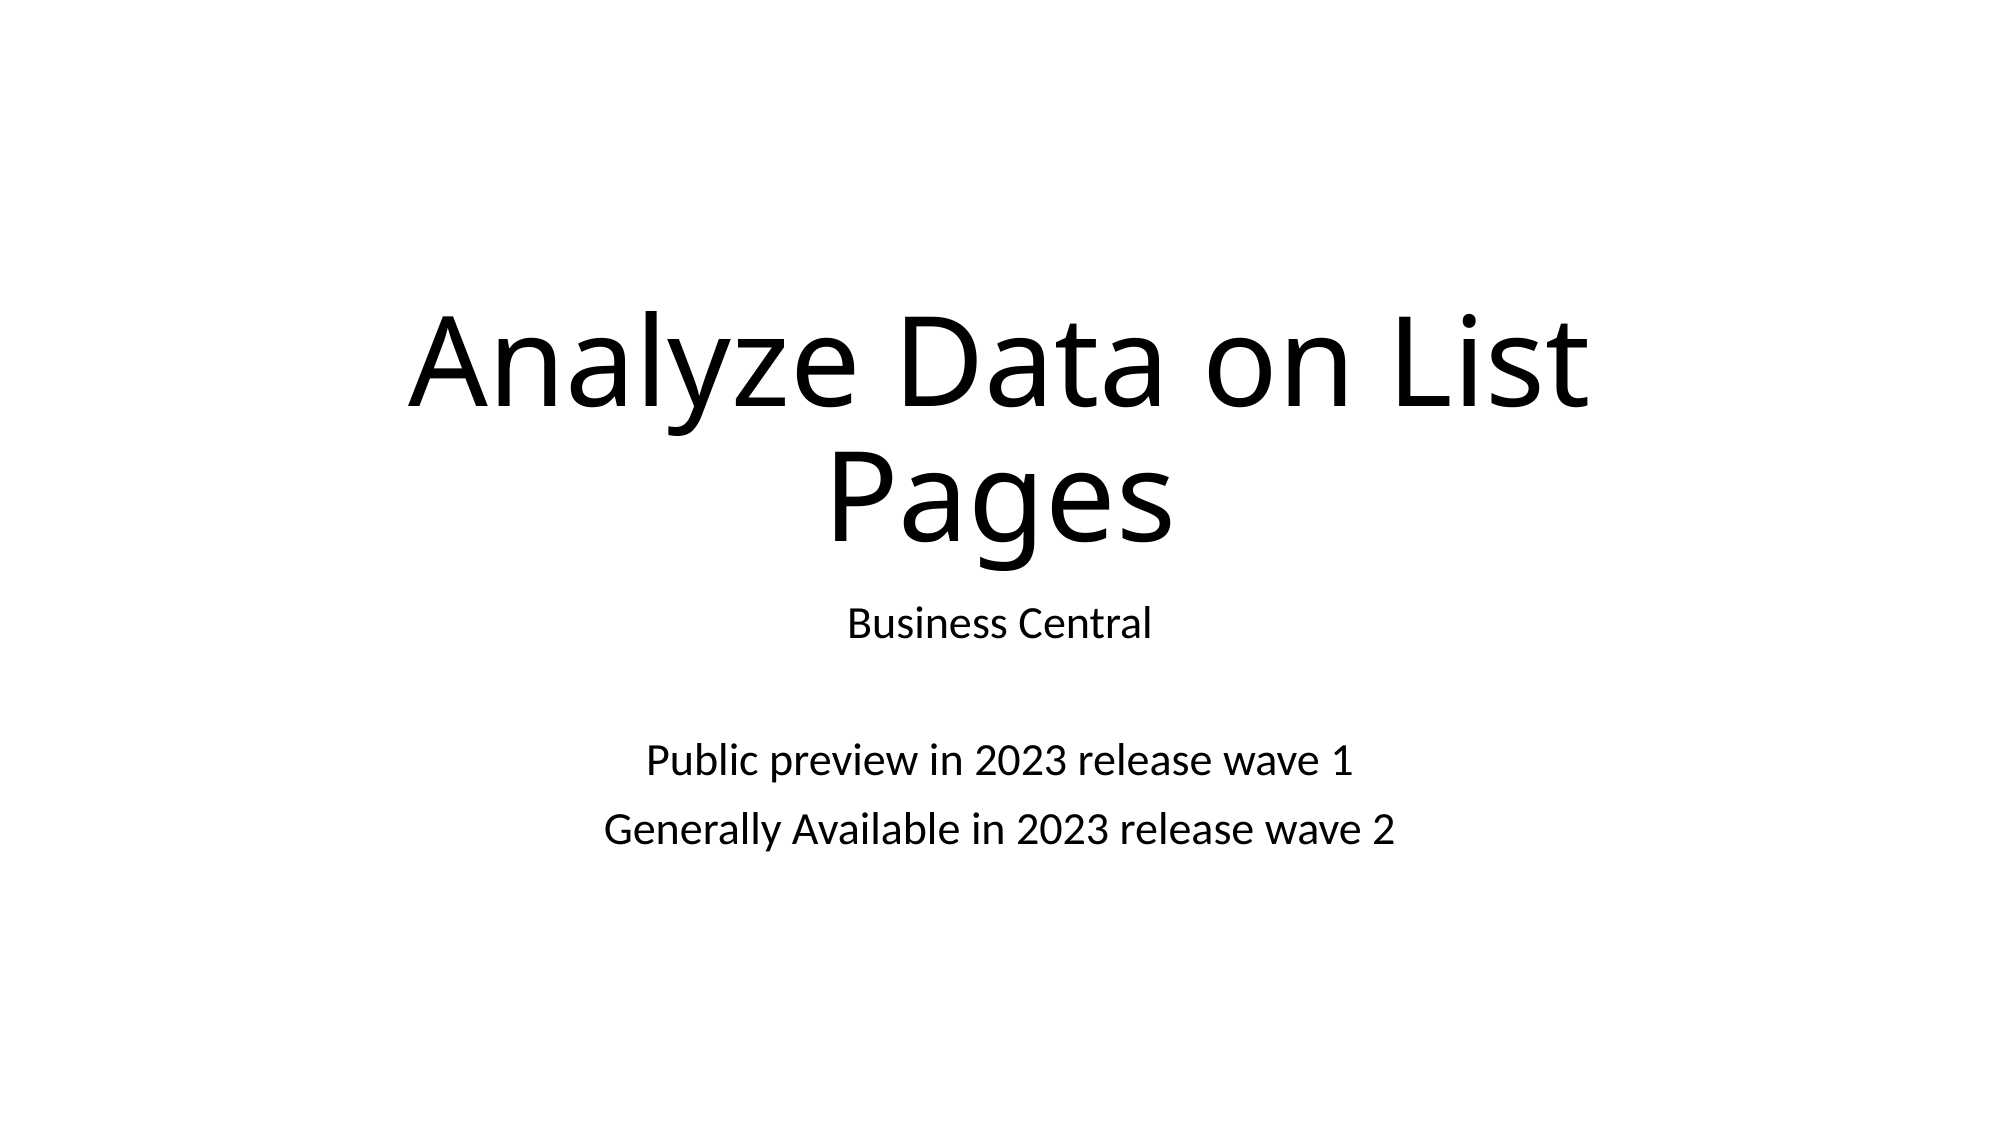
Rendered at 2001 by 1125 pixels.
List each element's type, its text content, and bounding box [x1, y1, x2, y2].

subtitle Business Central Public preview in 2023 release wave 1 Generally Available in 2023 release wave 2 [249, 590, 1750, 863]
title Analyze Data on List Pages [249, 184, 1750, 576]
